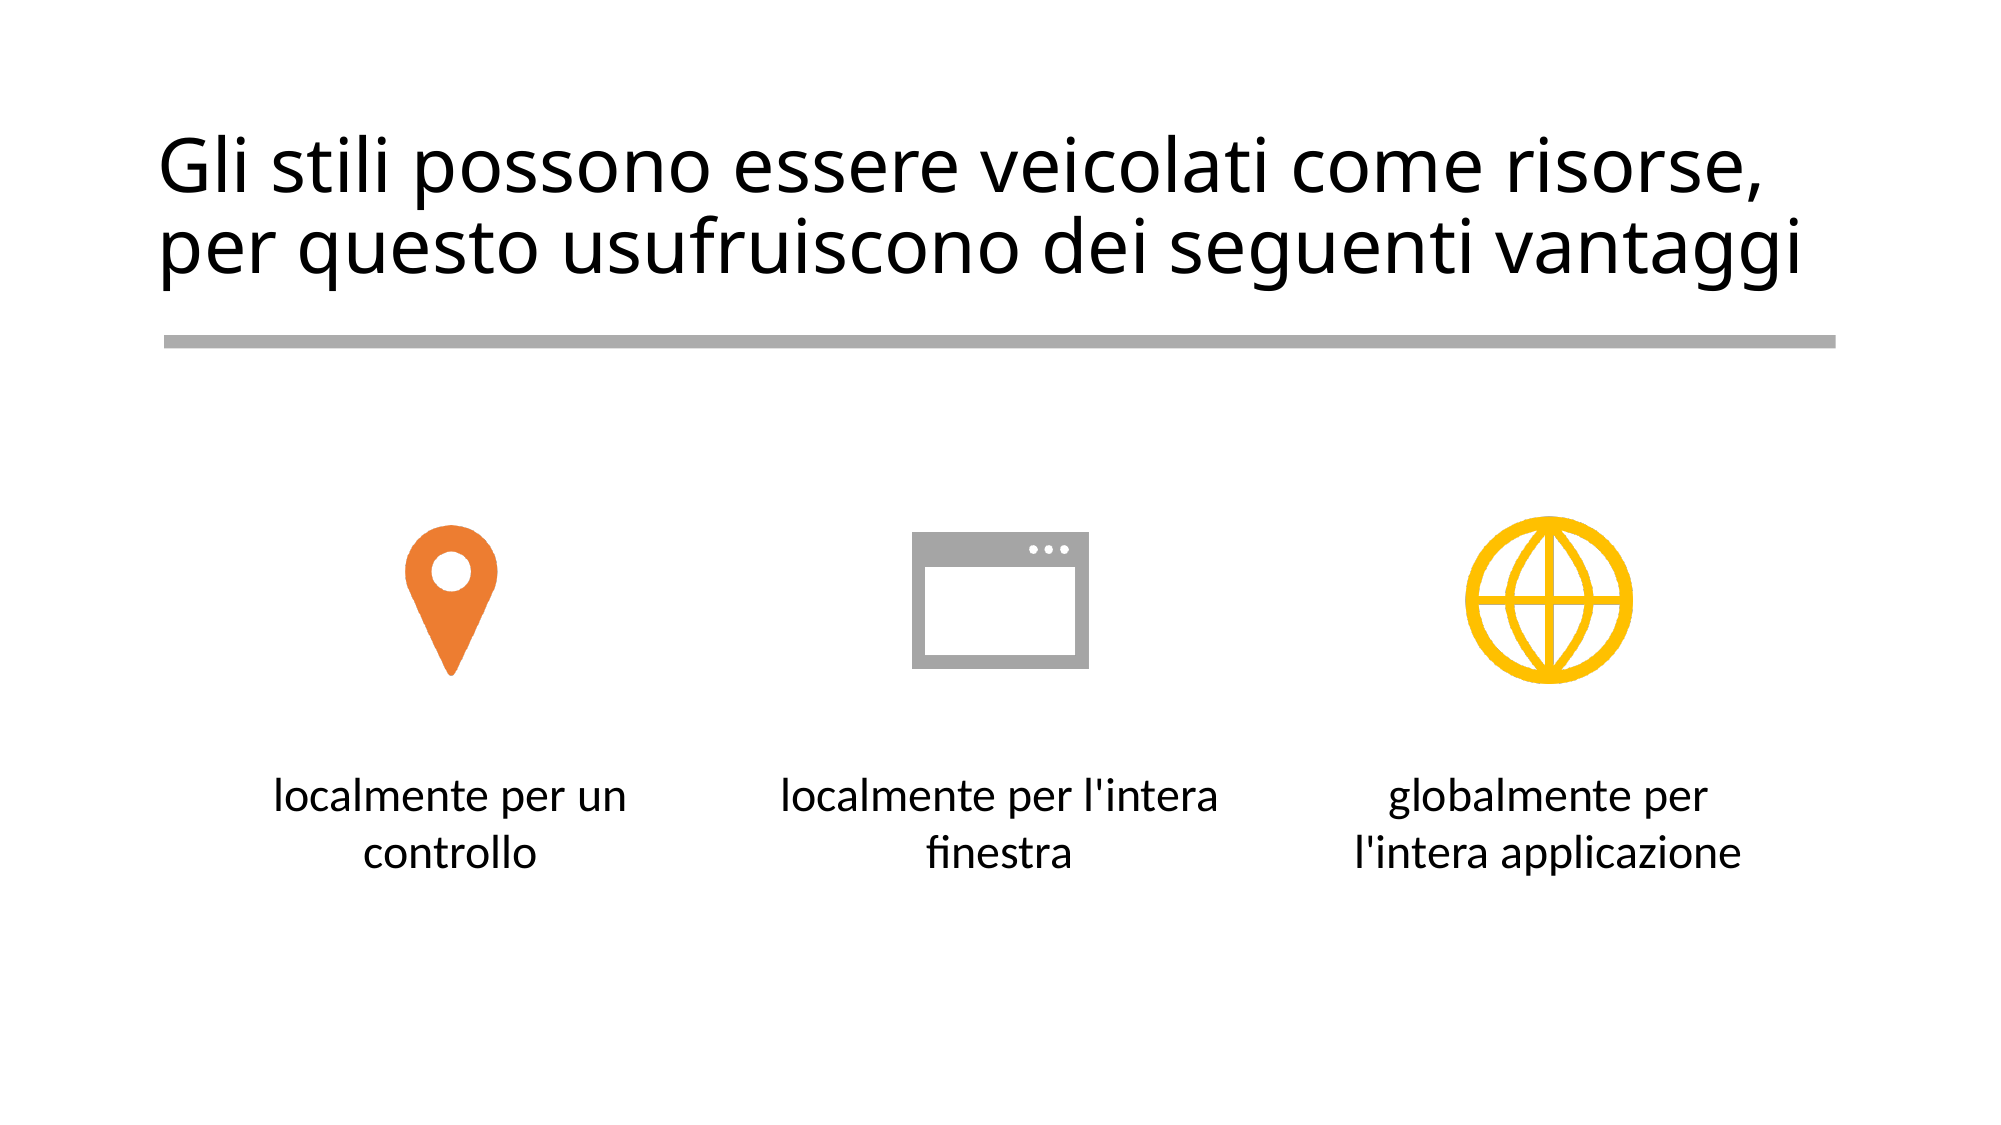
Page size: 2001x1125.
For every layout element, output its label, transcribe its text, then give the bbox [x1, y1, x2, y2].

text_box [163, 334, 1837, 349]
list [164, 391, 1836, 985]
title Gli stili possono essere veicolati come risorse, per questo usufruiscono dei seguenti vantaggi [142, 99, 1858, 317]
